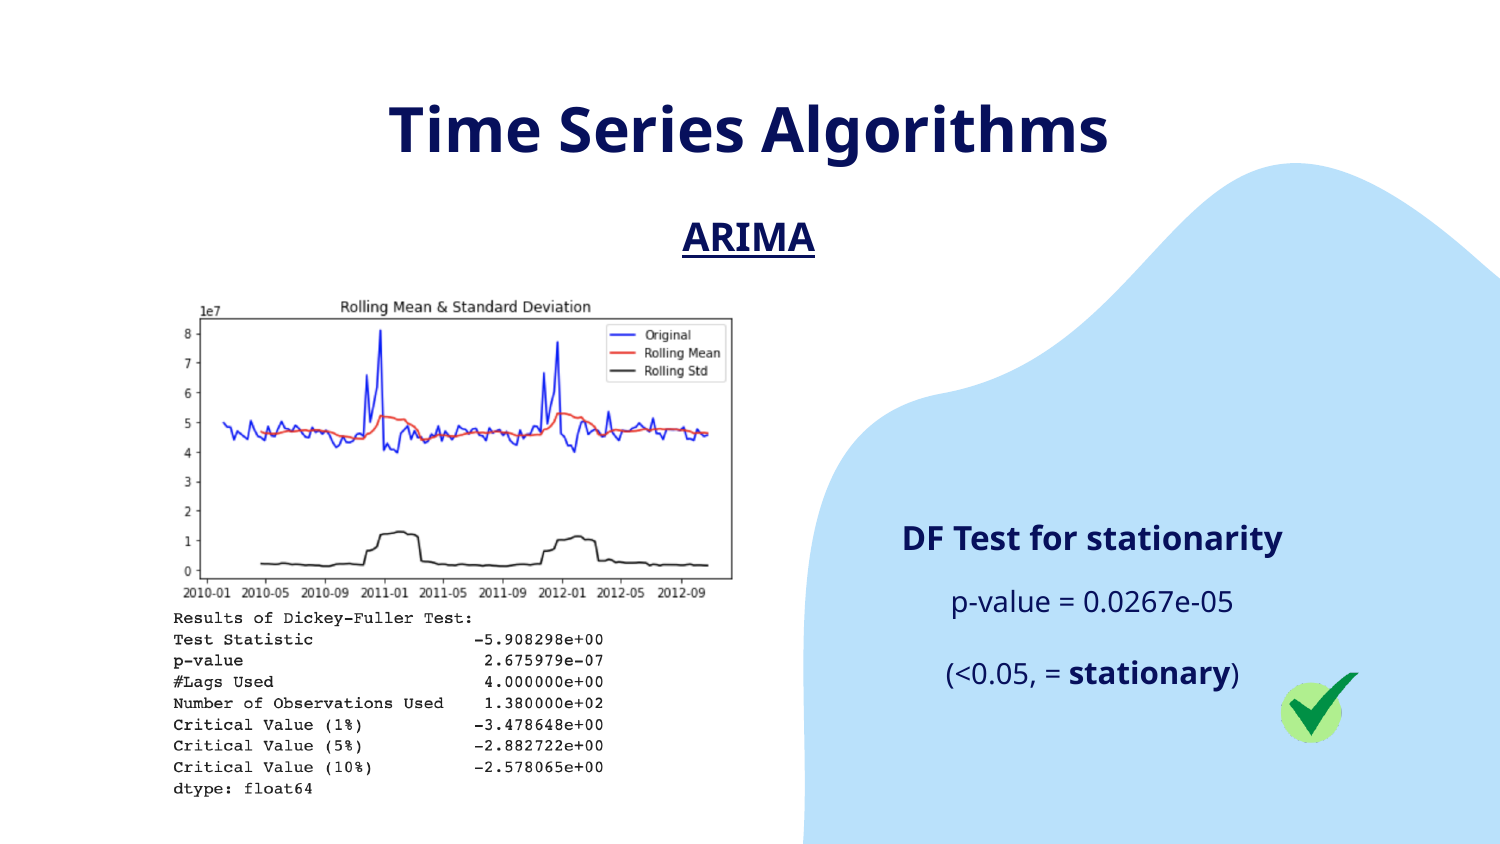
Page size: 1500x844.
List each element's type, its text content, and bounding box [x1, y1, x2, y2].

picture [1275, 663, 1364, 752]
title Time Series Algorithms [75, 75, 1425, 164]
title ARIMA [118, 197, 1380, 270]
title DF Test for stationarity [821, 502, 1364, 575]
subtitle p-value = 0.0267e-05 (<0.05, = stationary) [871, 568, 1314, 699]
picture [160, 288, 751, 814]
